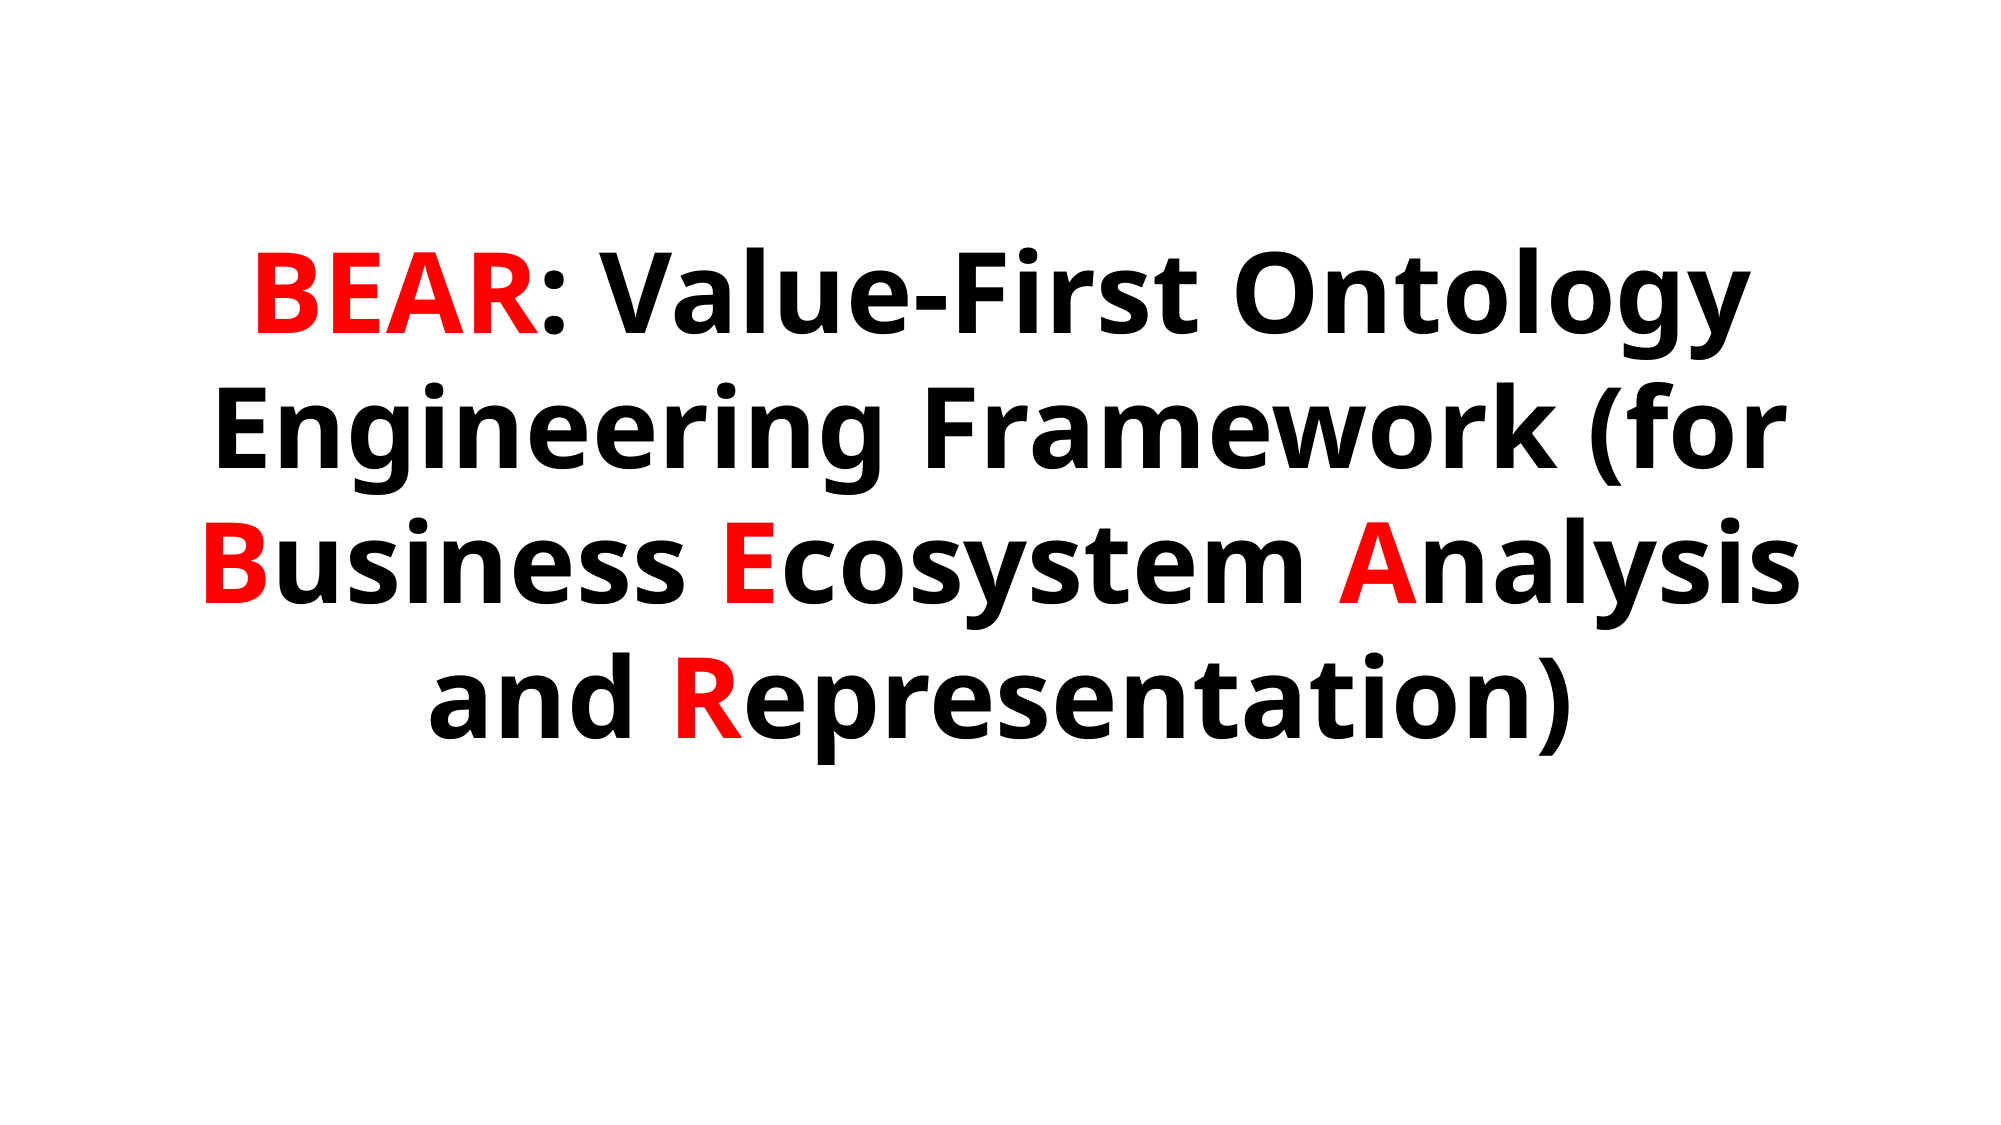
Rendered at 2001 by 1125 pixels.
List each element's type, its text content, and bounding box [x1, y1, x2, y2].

text_box BEAR: Value-First Ontology Engineering Framework (for Business Ecosystem Analysis and Representation) [138, 214, 1862, 769]
